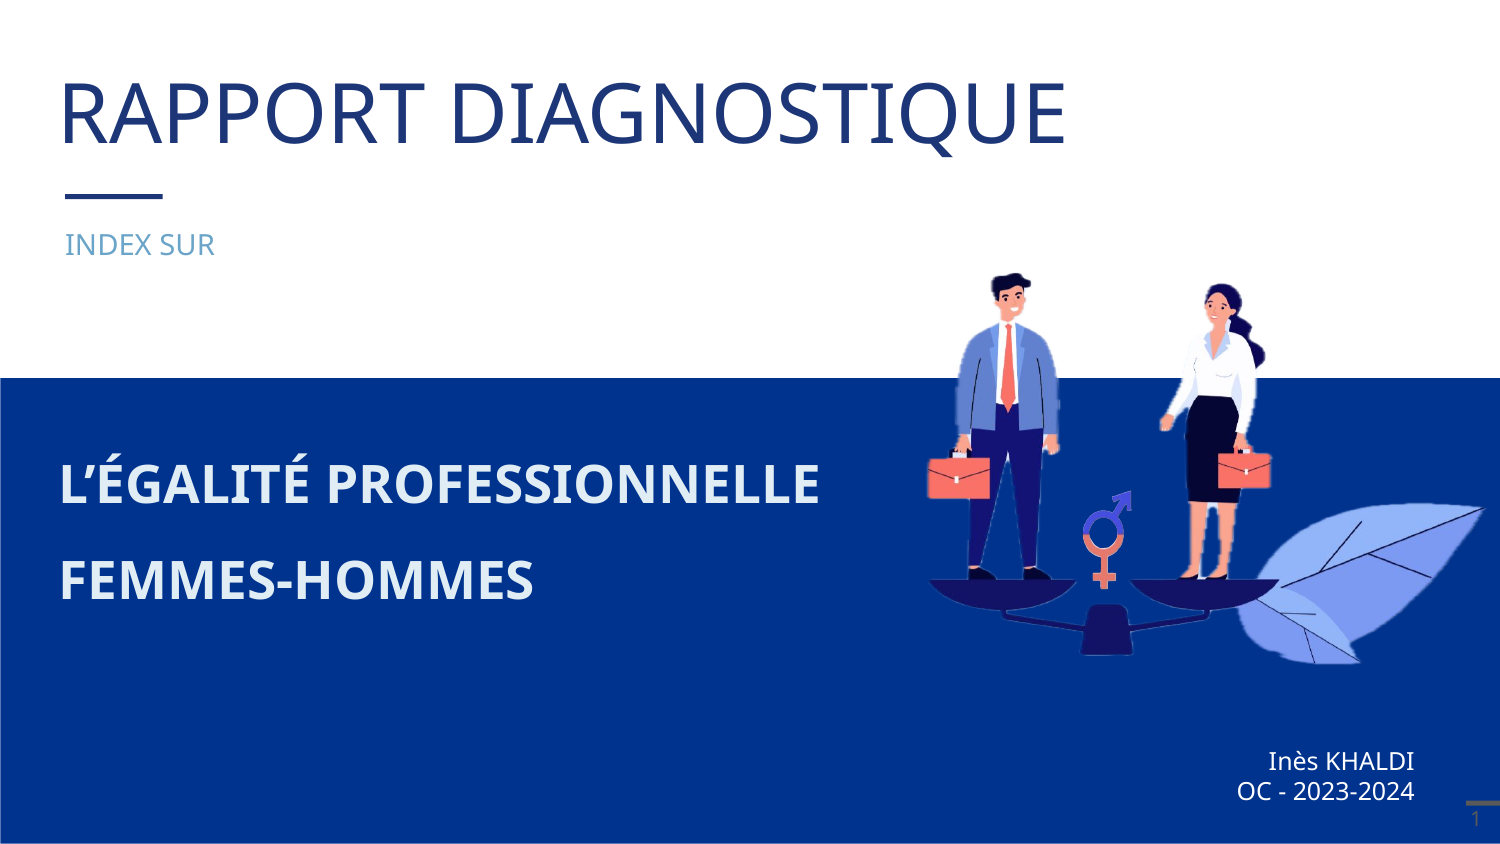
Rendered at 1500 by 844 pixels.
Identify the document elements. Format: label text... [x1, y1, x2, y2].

list L’ÉGALITÉ PROFESSIONNELLE FEMMES-HOMMES [46, 435, 669, 669]
text_box RAPPORT DIAGNOSTIQUE [42, 29, 1482, 175]
list INDEX SUR [52, 215, 994, 292]
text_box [675, 219, 1500, 674]
text_box Inès KHALDI OC - 2023-2024 [1221, 738, 1430, 813]
